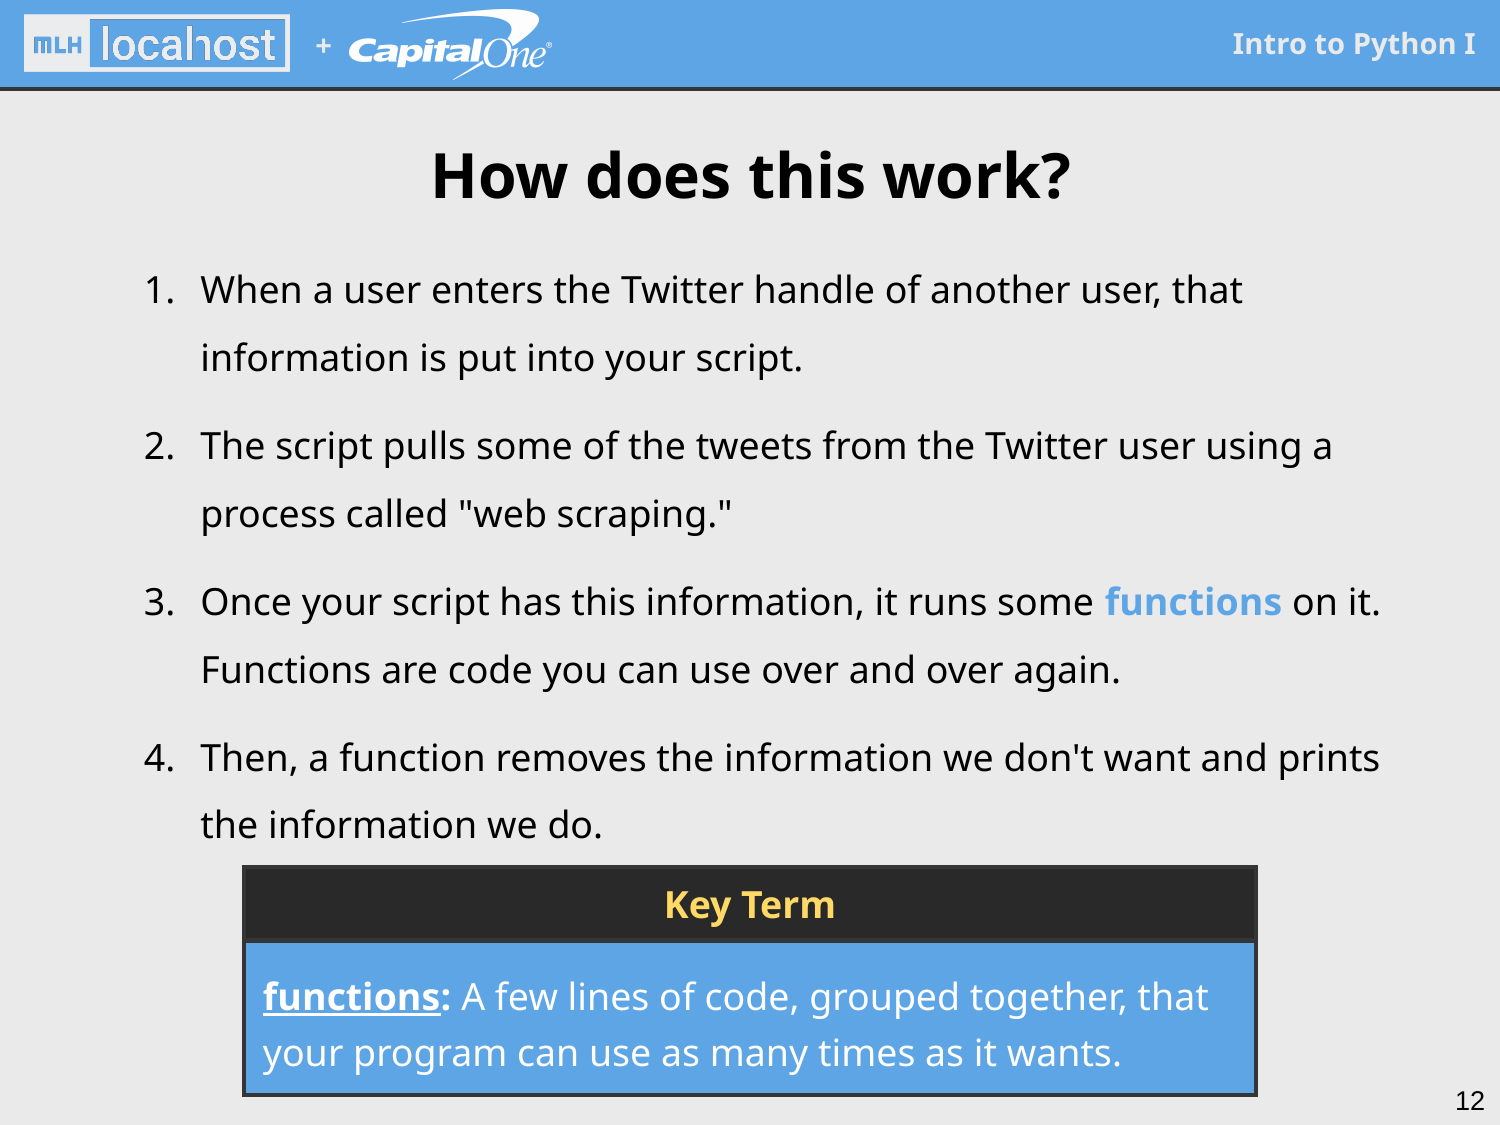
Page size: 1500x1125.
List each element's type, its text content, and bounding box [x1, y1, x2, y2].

text_box When a user enters the Twitter handle of another user, that information is put into your script. The script pulls some of the tweets from the Twitter user using a process called "web scraping." Once your script has this information, it runs some functions on it. Functions are code you can use over and over again. Then, a function removes the information we don't want and prints the information we do. [110, 242, 1410, 816]
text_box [243, 866, 1257, 1096]
picture [349, 9, 552, 80]
title How does this work? [36, 106, 1484, 242]
picture [24, 14, 290, 72]
